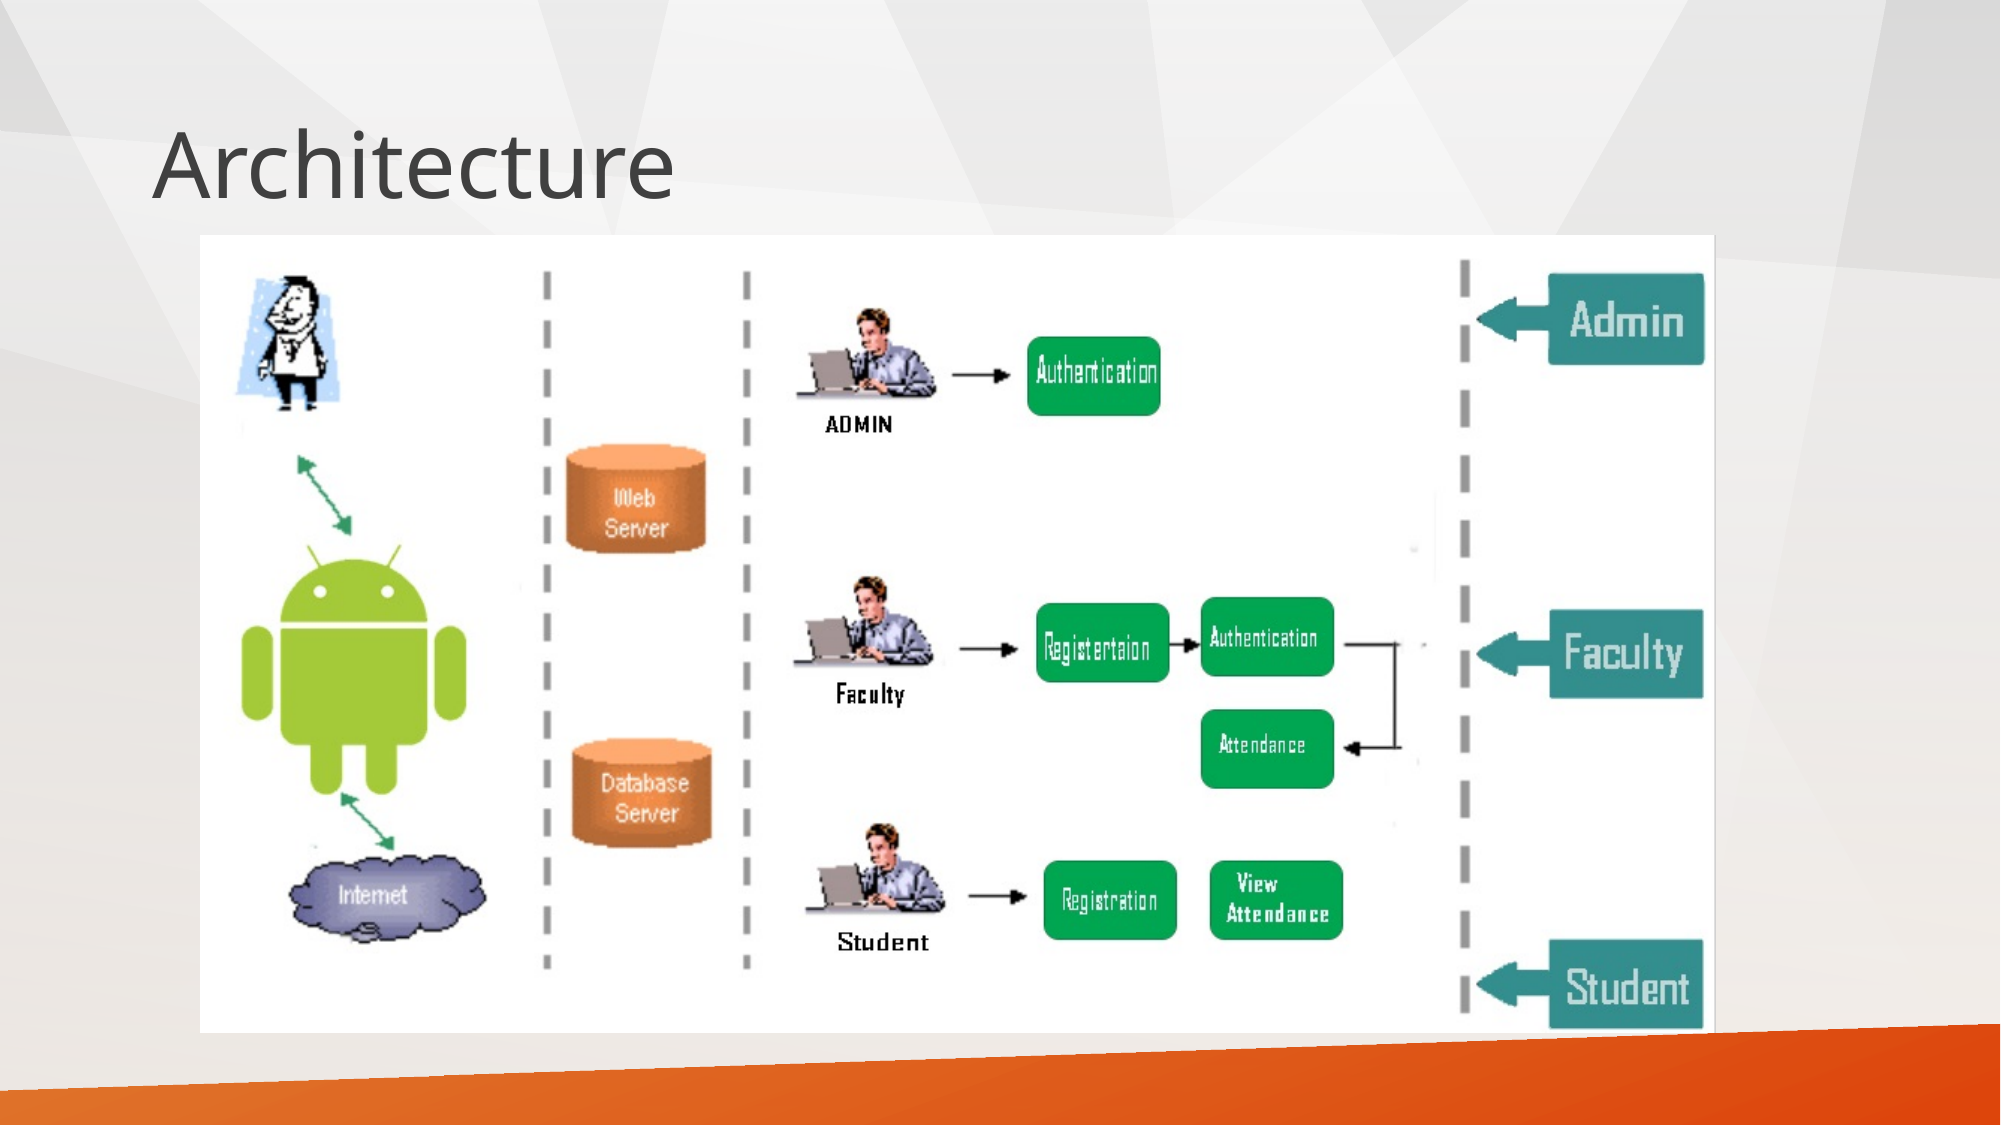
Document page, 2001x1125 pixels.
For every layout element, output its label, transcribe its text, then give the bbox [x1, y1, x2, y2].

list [200, 235, 1716, 1034]
title Architecture [137, 59, 1863, 278]
